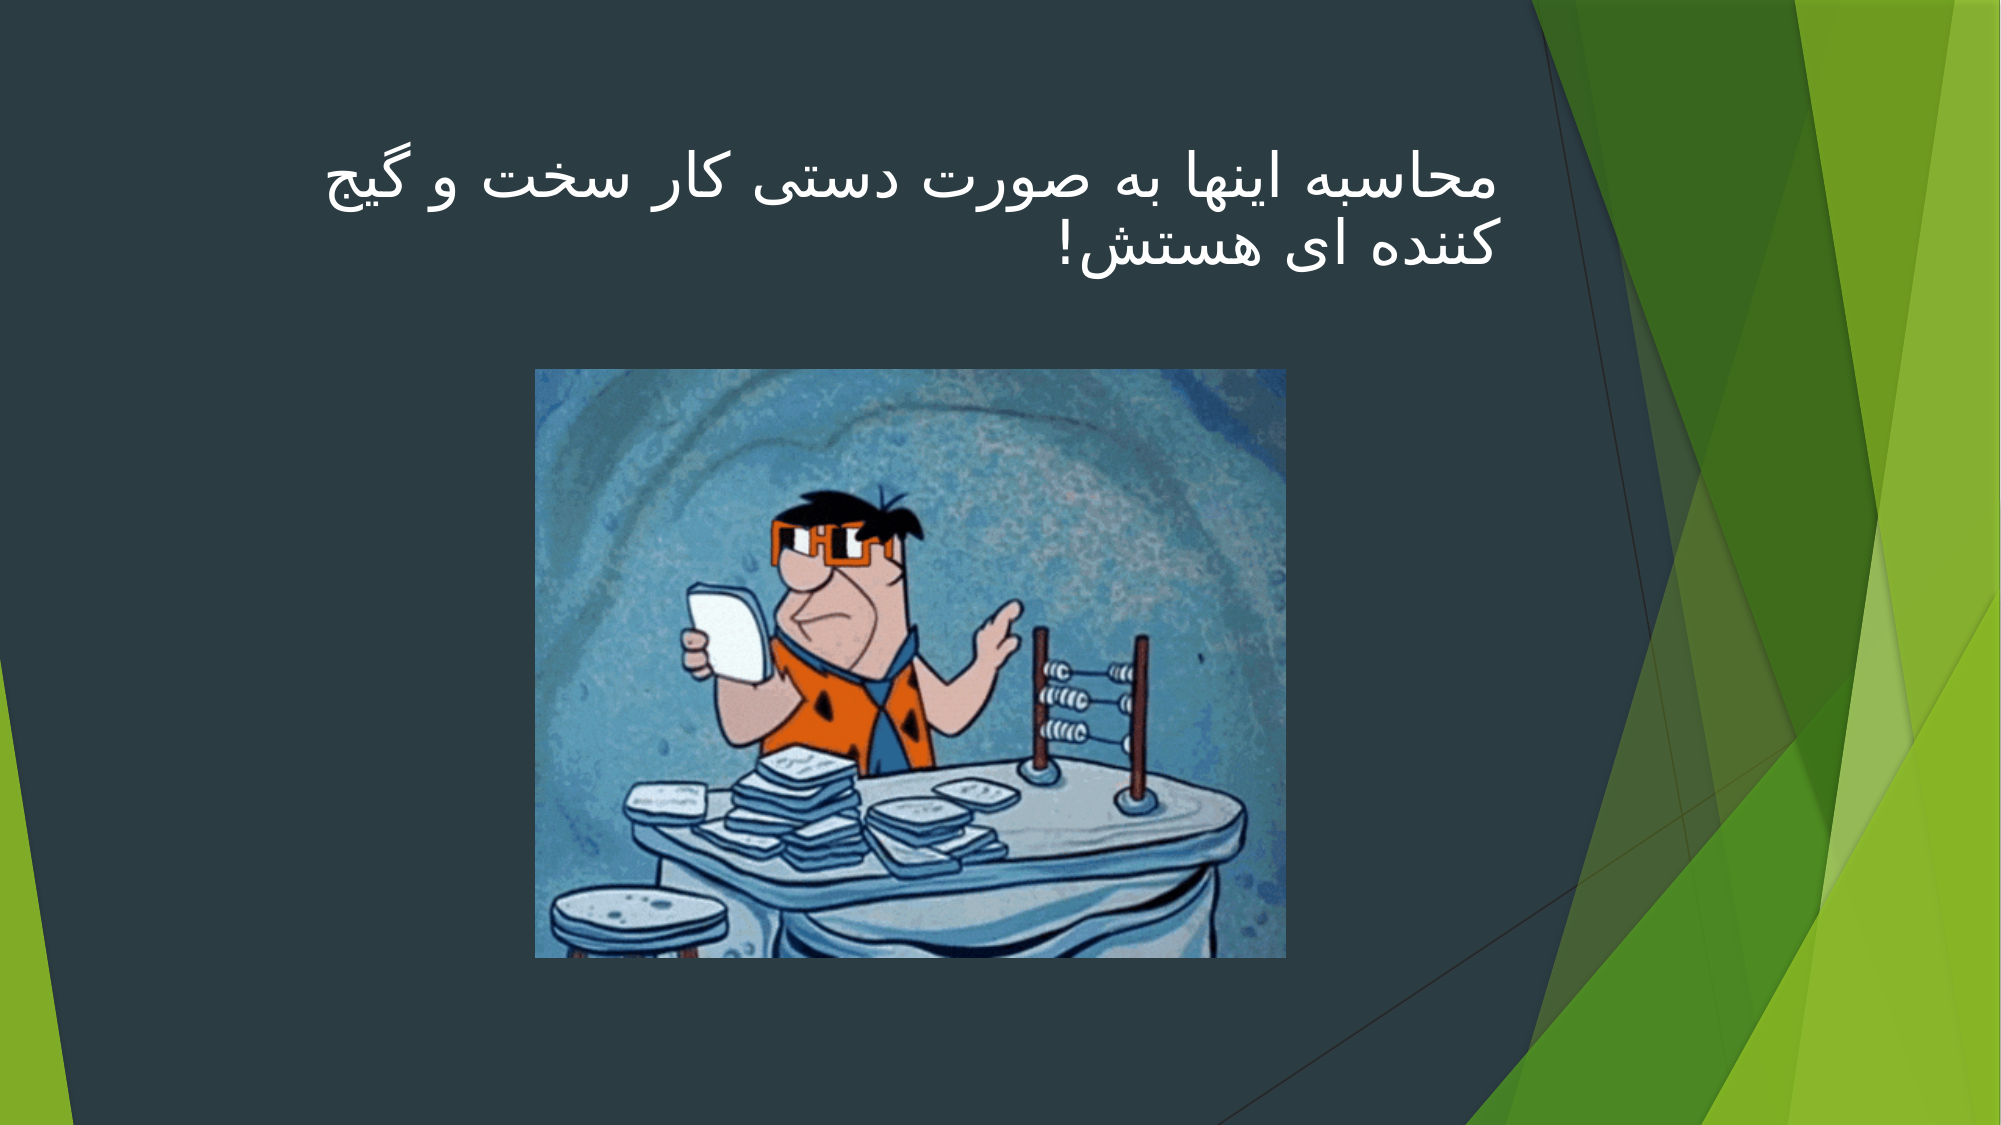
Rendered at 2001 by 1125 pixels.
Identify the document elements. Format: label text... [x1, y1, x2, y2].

title محاسبه اینها به صورت دستی کار سخت و گیج کننده ای هستش! [242, 136, 1517, 286]
picture [534, 369, 1286, 958]
